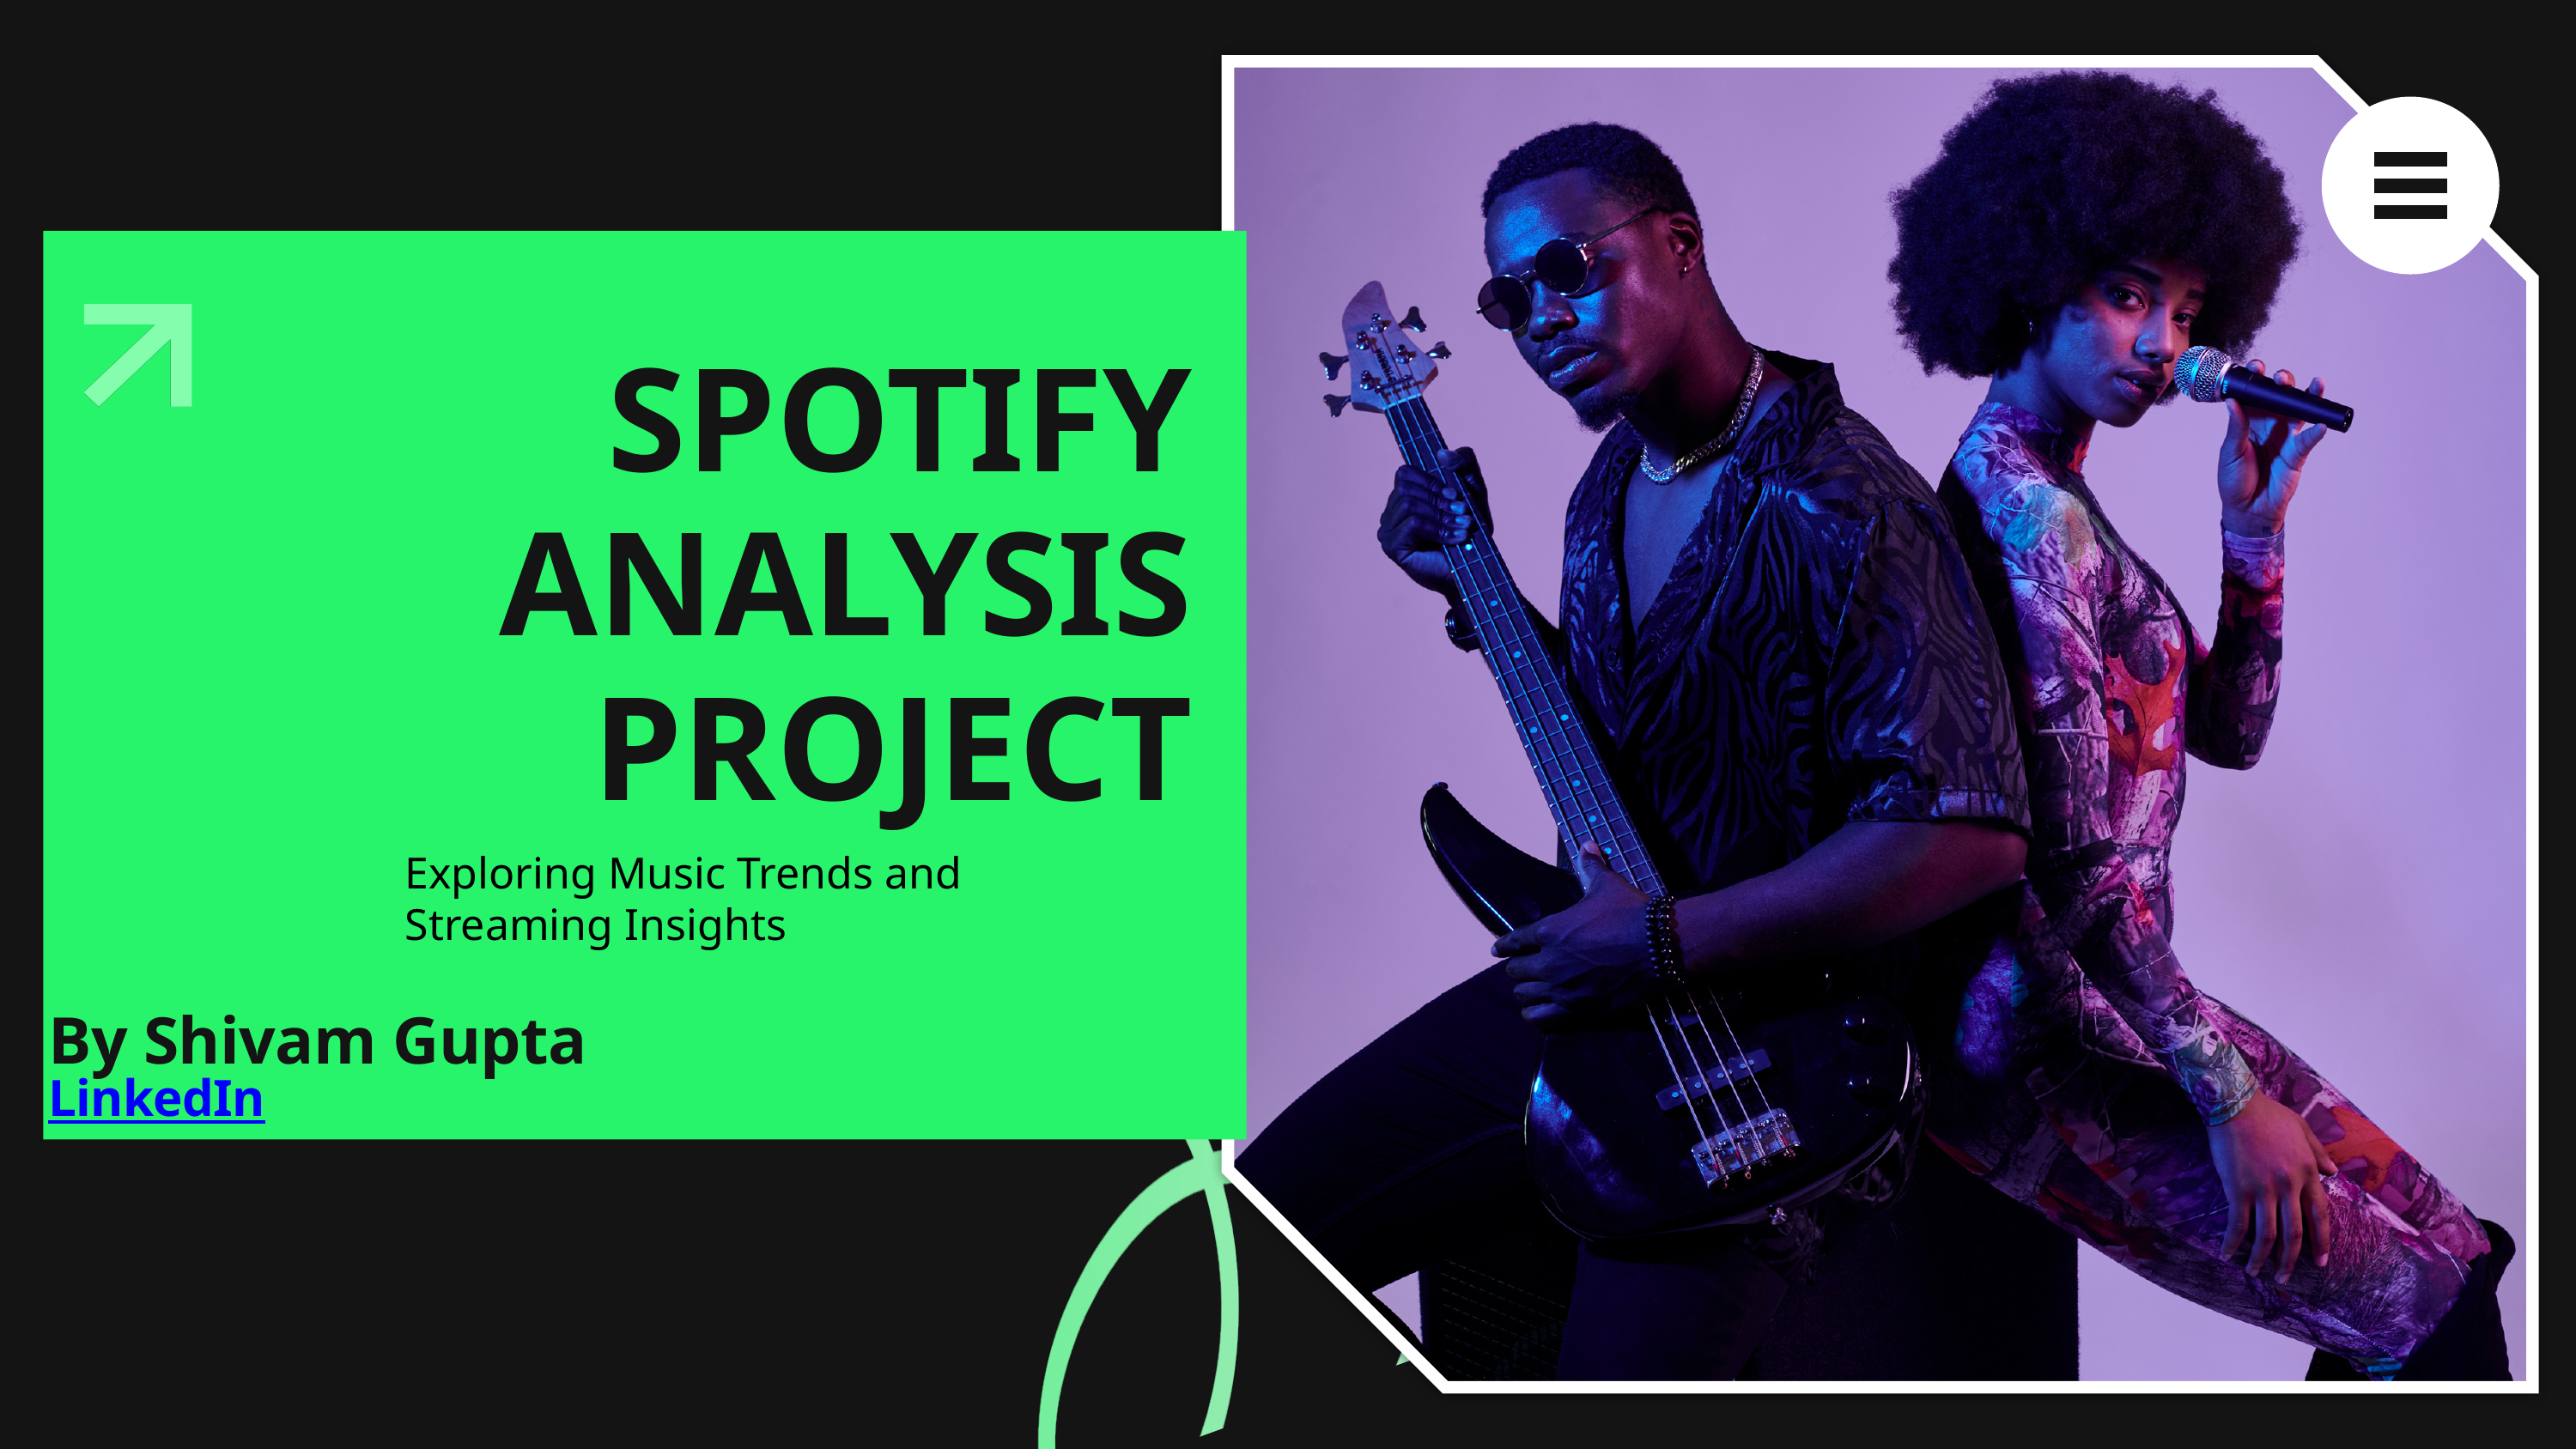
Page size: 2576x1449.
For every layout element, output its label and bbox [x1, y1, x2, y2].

text_box [2321, 96, 2500, 275]
text_box [1227, 61, 2533, 1388]
text_box [564, 1148, 1318, 1449]
text_box [43, 230, 1247, 1141]
